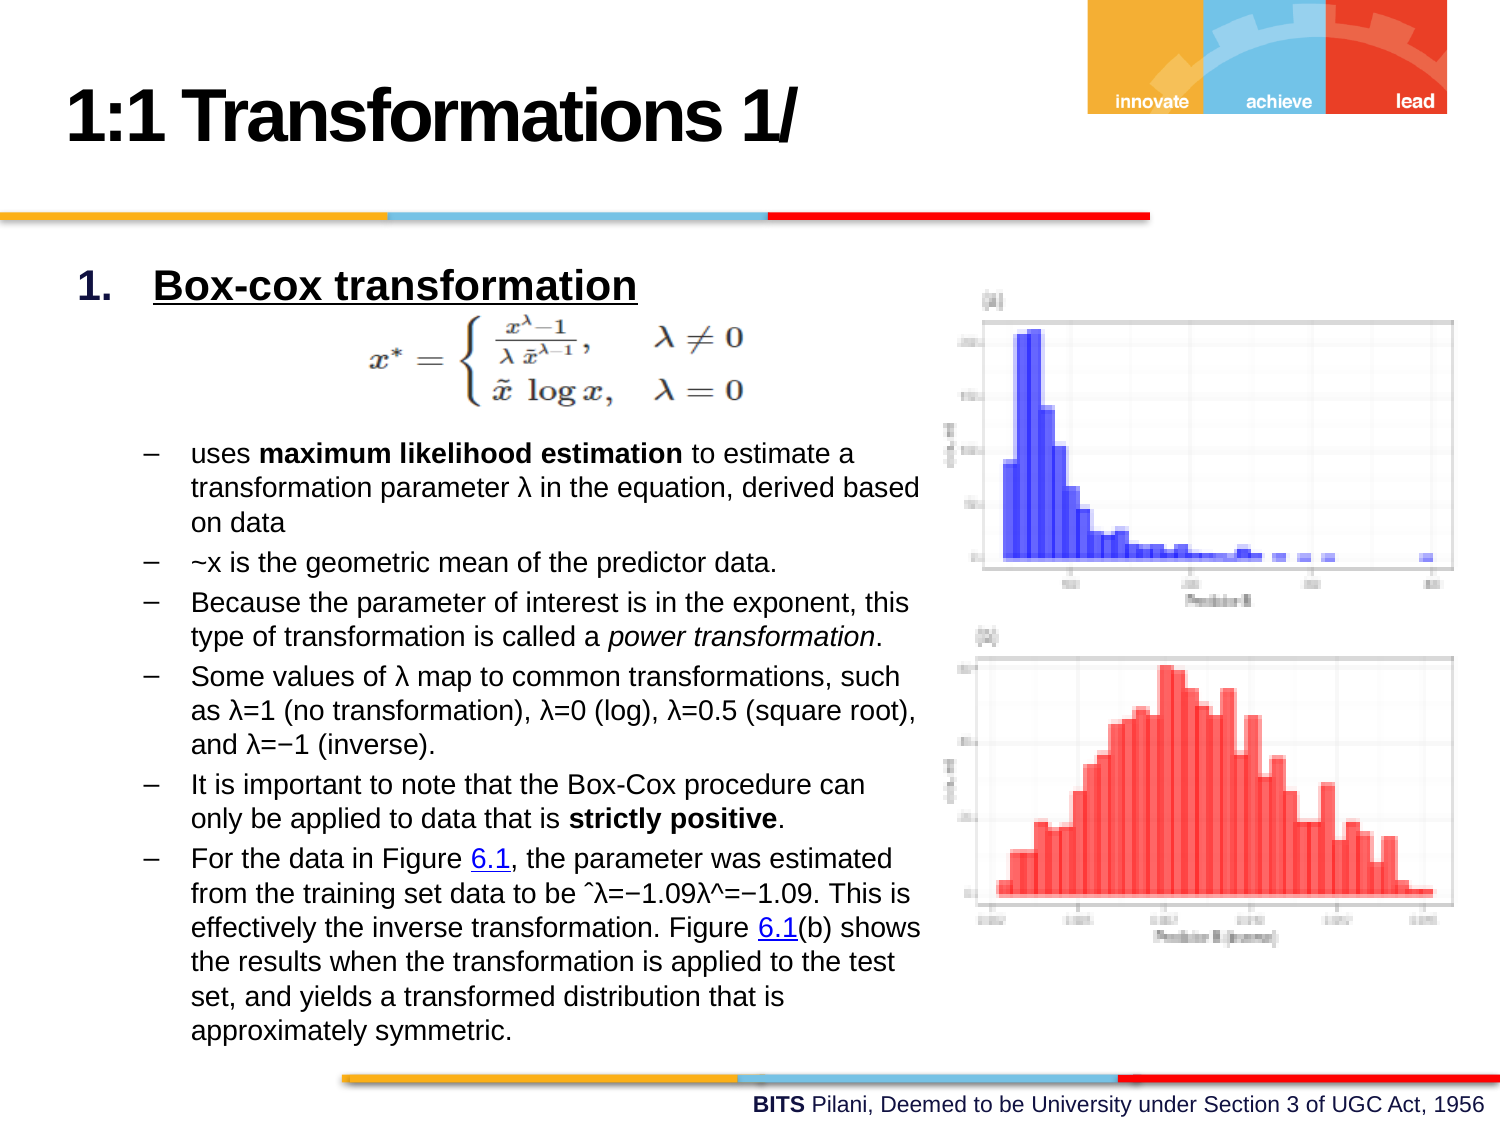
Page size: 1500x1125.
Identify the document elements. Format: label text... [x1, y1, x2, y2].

picture [362, 312, 776, 413]
list Box-cox transformation uses maximum likelihood estimation to estimate a transformation parameter λ in the equation, derived based on data ~x is the geometric mean of the predictor data. Because the parameter of interest is in the exponent, this type of transformation is called a power transformation. Some values of λ map to common transformations, such as λ=1 (no transformation), λ=0 (log), λ=0.5 (square root), and λ=−1 (inverse). It is important to note that the Box-Cox procedure can only be applied to data that is strictly positive. For the data in Figure 6.1, the parameter was estimated from the training set data to be ˆλ=−1.09λ^=−1.09. This is effectively the inverse transformation. Figure 6.1(b) shows the results when the transformation is applied to the test set, and yields a transformed distribution that is approximately symmetric. [62, 249, 938, 1063]
picture [937, 285, 1500, 958]
picture [1087, 0, 1448, 114]
list 1:1 Transformations 1/ [50, 24, 1088, 213]
